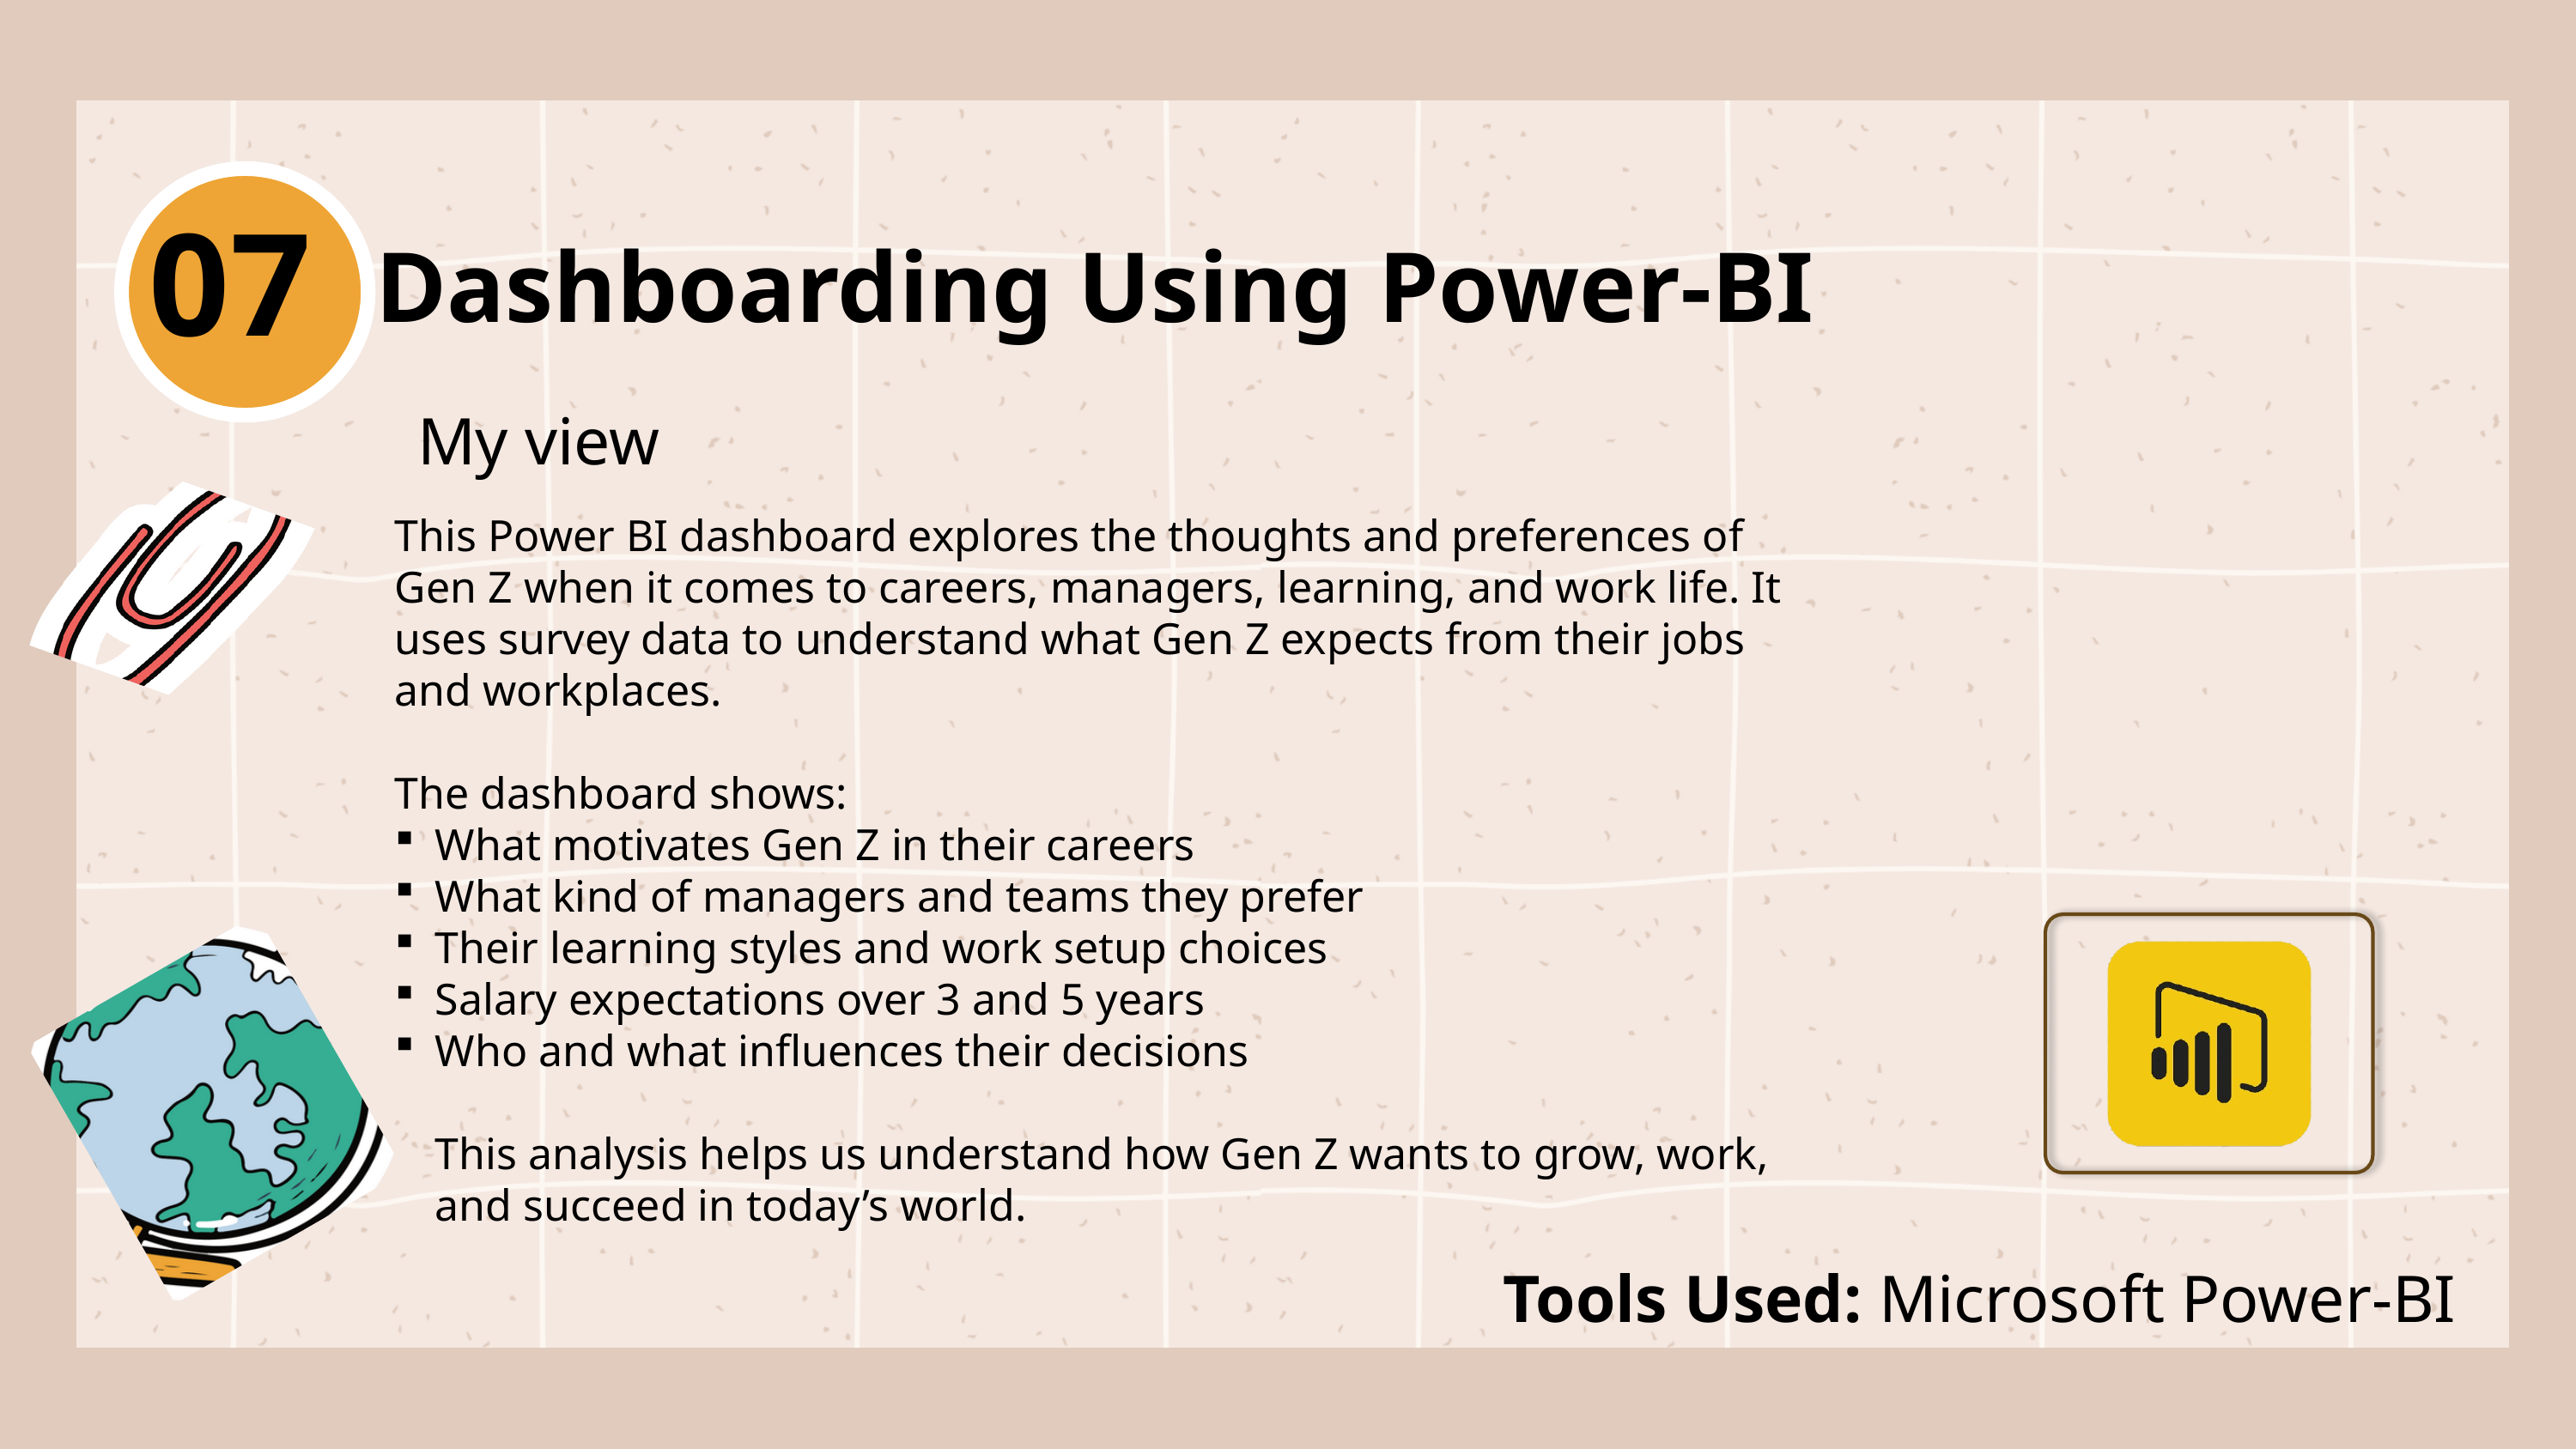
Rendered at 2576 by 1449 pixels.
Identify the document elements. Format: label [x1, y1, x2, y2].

picture [76, 100, 2509, 1348]
text_box [27, 520, 71, 661]
text_box [27, 1021, 71, 1124]
text_box [121, 168, 369, 415]
